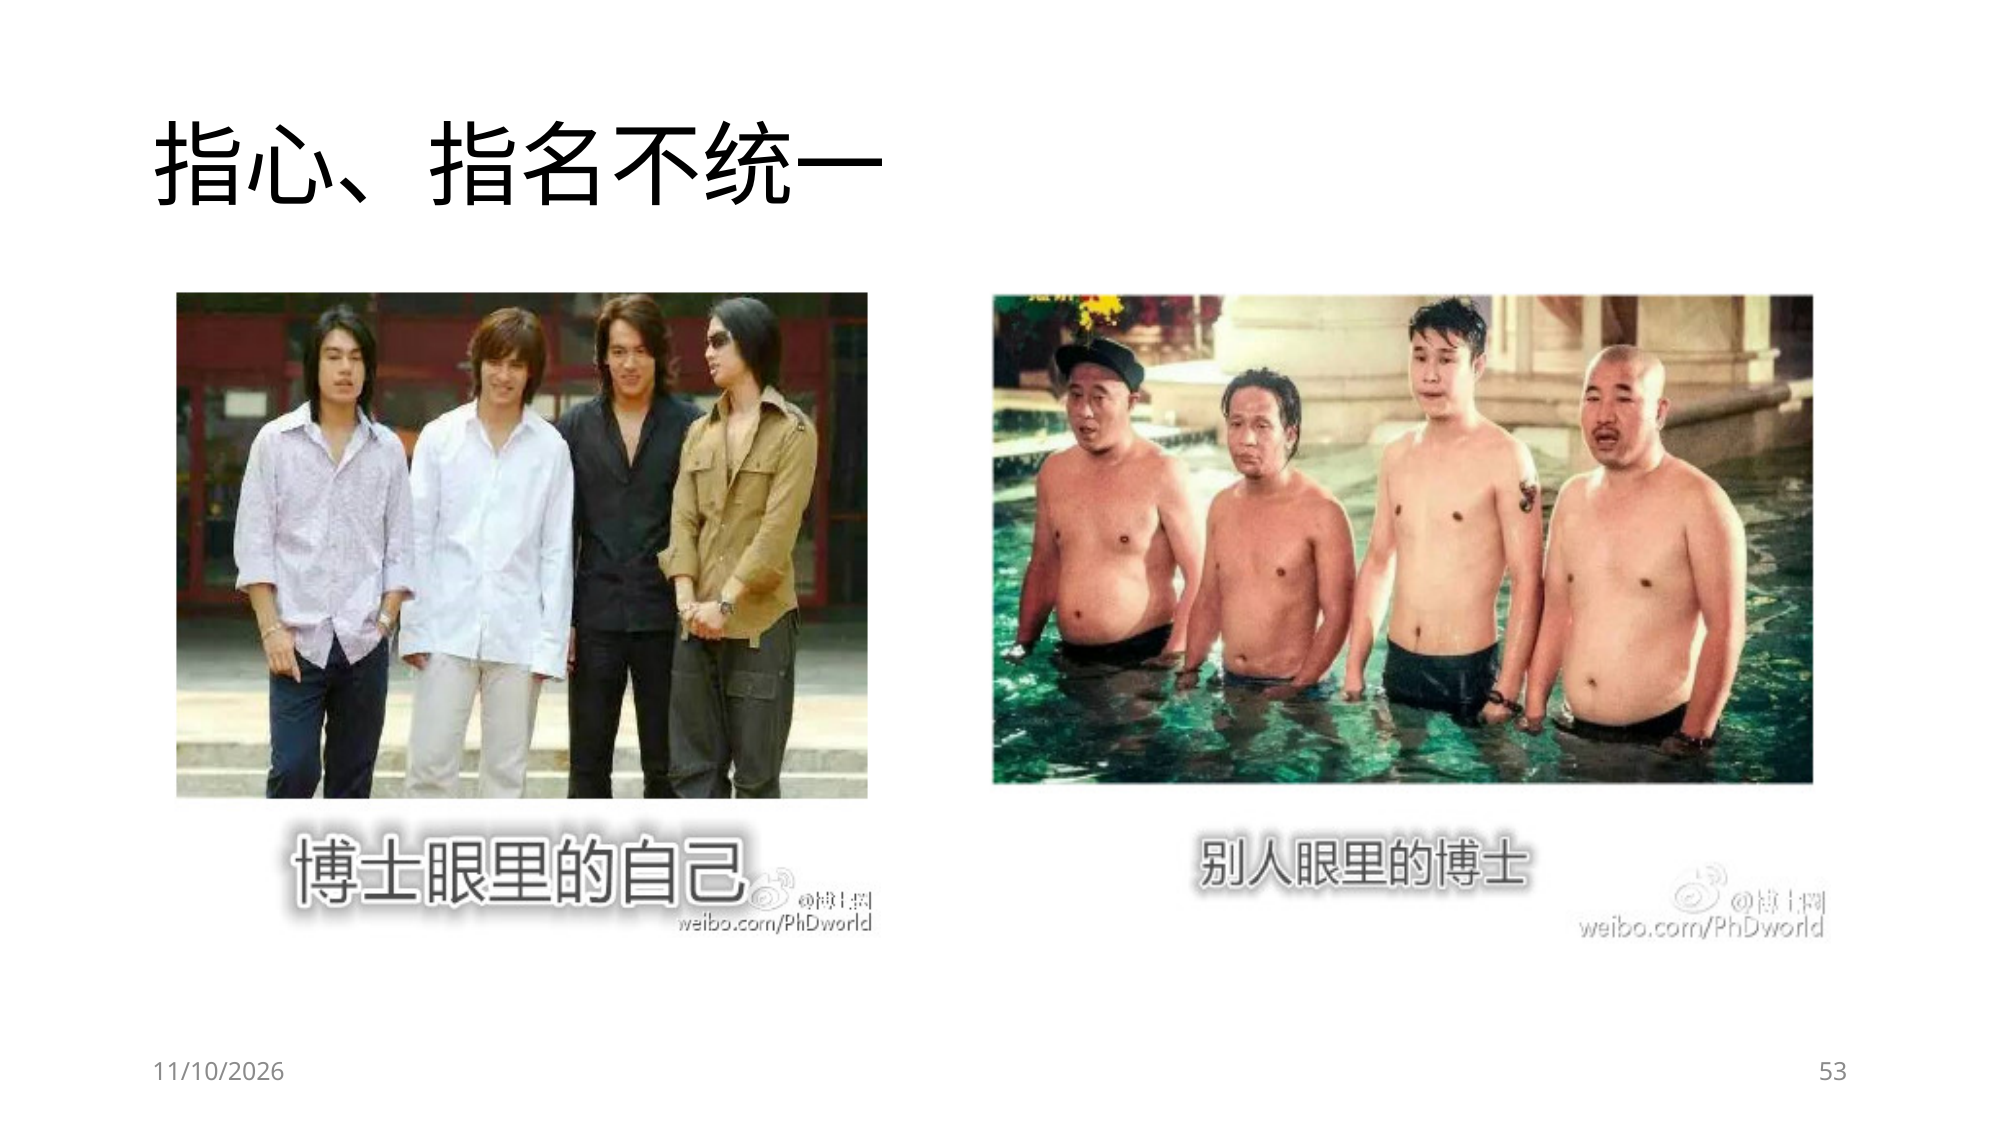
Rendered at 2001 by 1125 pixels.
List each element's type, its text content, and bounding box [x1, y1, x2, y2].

title 指心、指名不统一 [137, 59, 1863, 278]
slide_number 53 [1412, 1042, 1863, 1103]
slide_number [137, 1042, 588, 1103]
picture [137, 276, 1831, 946]
